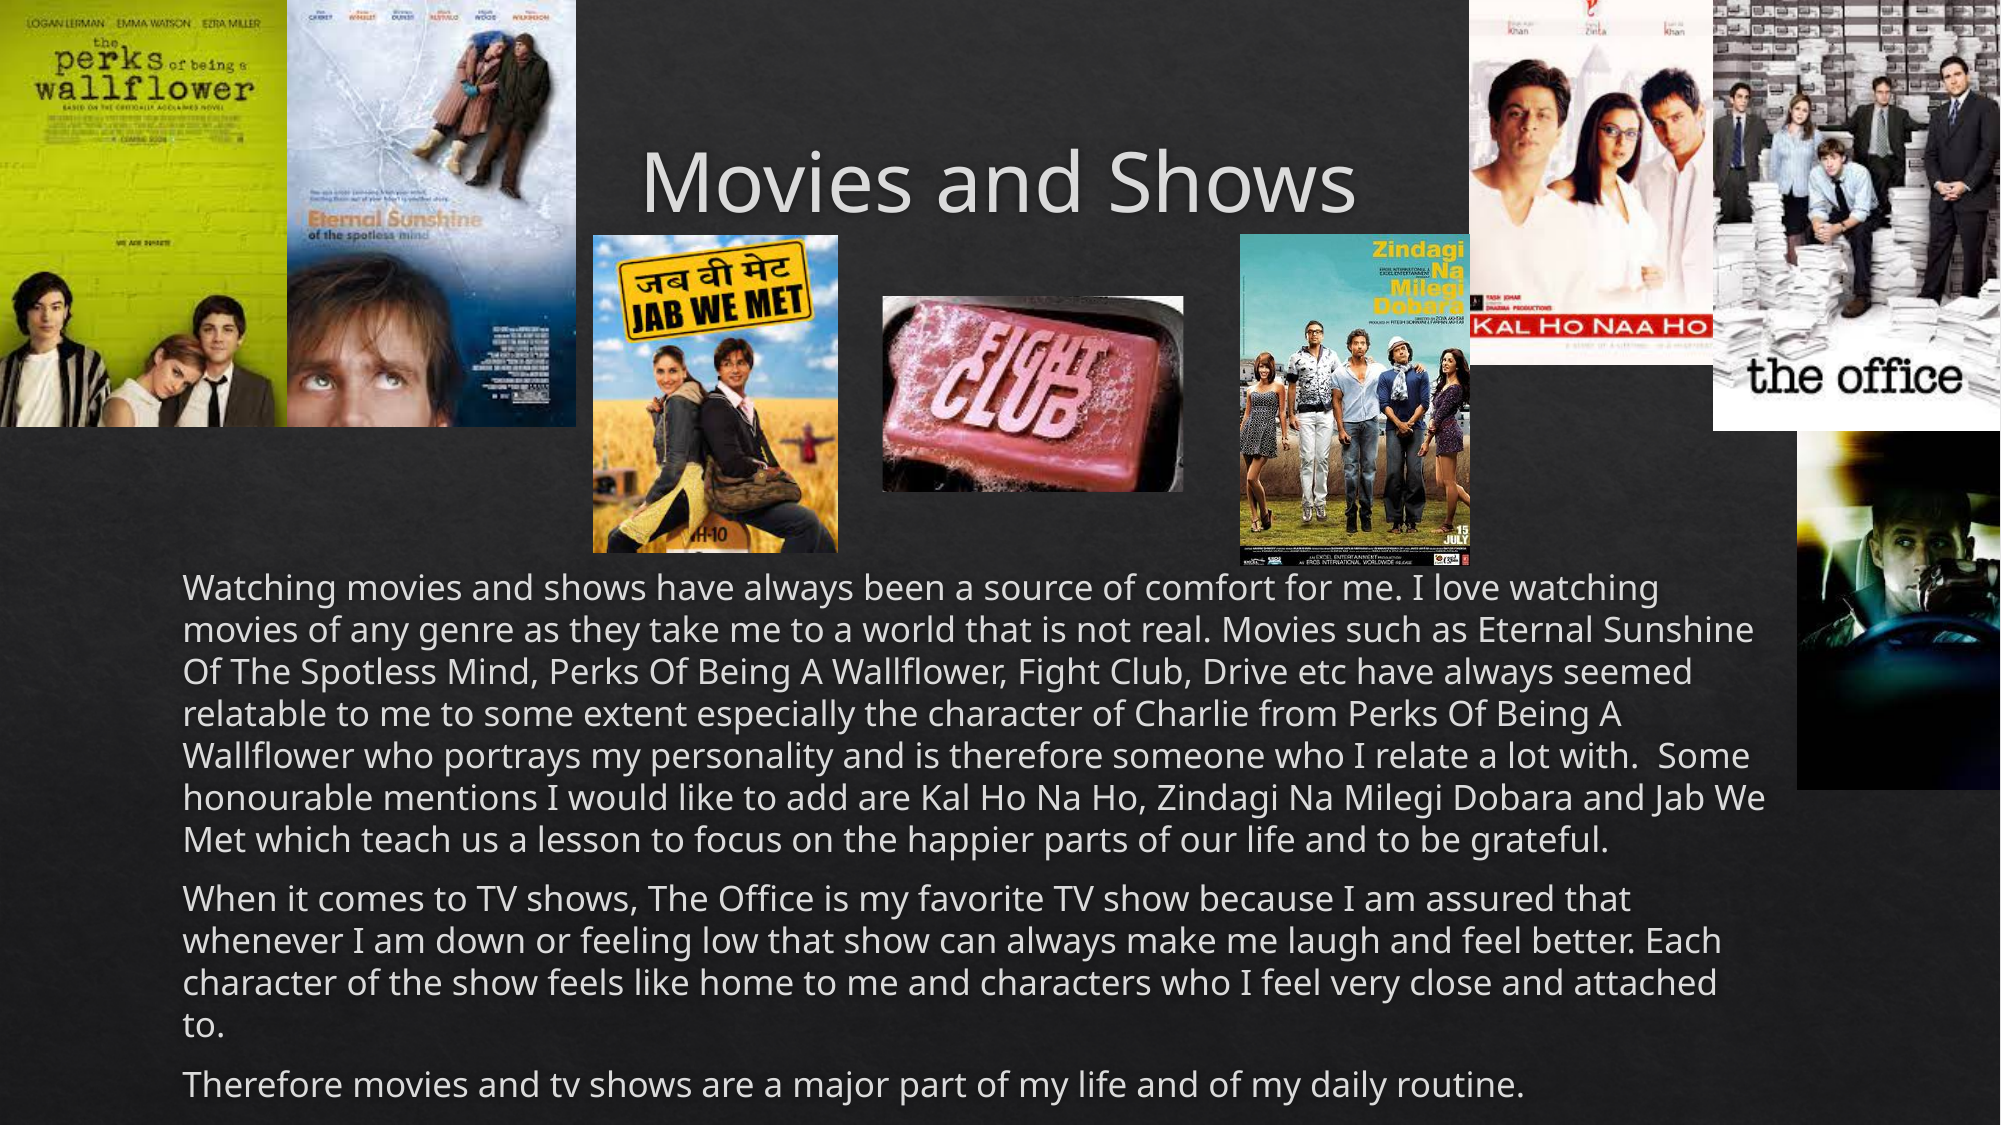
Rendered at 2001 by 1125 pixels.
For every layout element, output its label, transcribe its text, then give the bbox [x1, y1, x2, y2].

title Movies and Shows [584, 99, 1461, 260]
picture [0, 0, 576, 427]
picture [593, 234, 839, 553]
picture [882, 295, 1184, 492]
picture [1240, 0, 2000, 790]
list Watching movies and shows have always been a source of comfort for me. I love watching movies of any genre as they take me to a world that is not real. Movies such as Eternal Sunshine Of The Spotless Mind, Perks Of Being A Wallflower, Fight Club, Drive etc have always seemed relatable to me to some extent especially the character of Charlie from Perks Of Being A Wallflower who portrays my personality and is therefore someone who I relate a lot with. Some honourable mentions I would like to add are Kal Ho Na Ho, Zindagi Na Milegi Dobara and Jab We Met which teach us a lesson to focus on the happier parts of our life and to be grateful. When it comes to TV shows, The Office is my favorite TV show because I am assured that whenever I am down or feeling low that show can always make me laugh and feel better. Each character of the show feels like home to me and characters who I feel very close and attached to. Therefore movies and tv shows are a major part of my life and of my daily routine. [161, 557, 1783, 1125]
